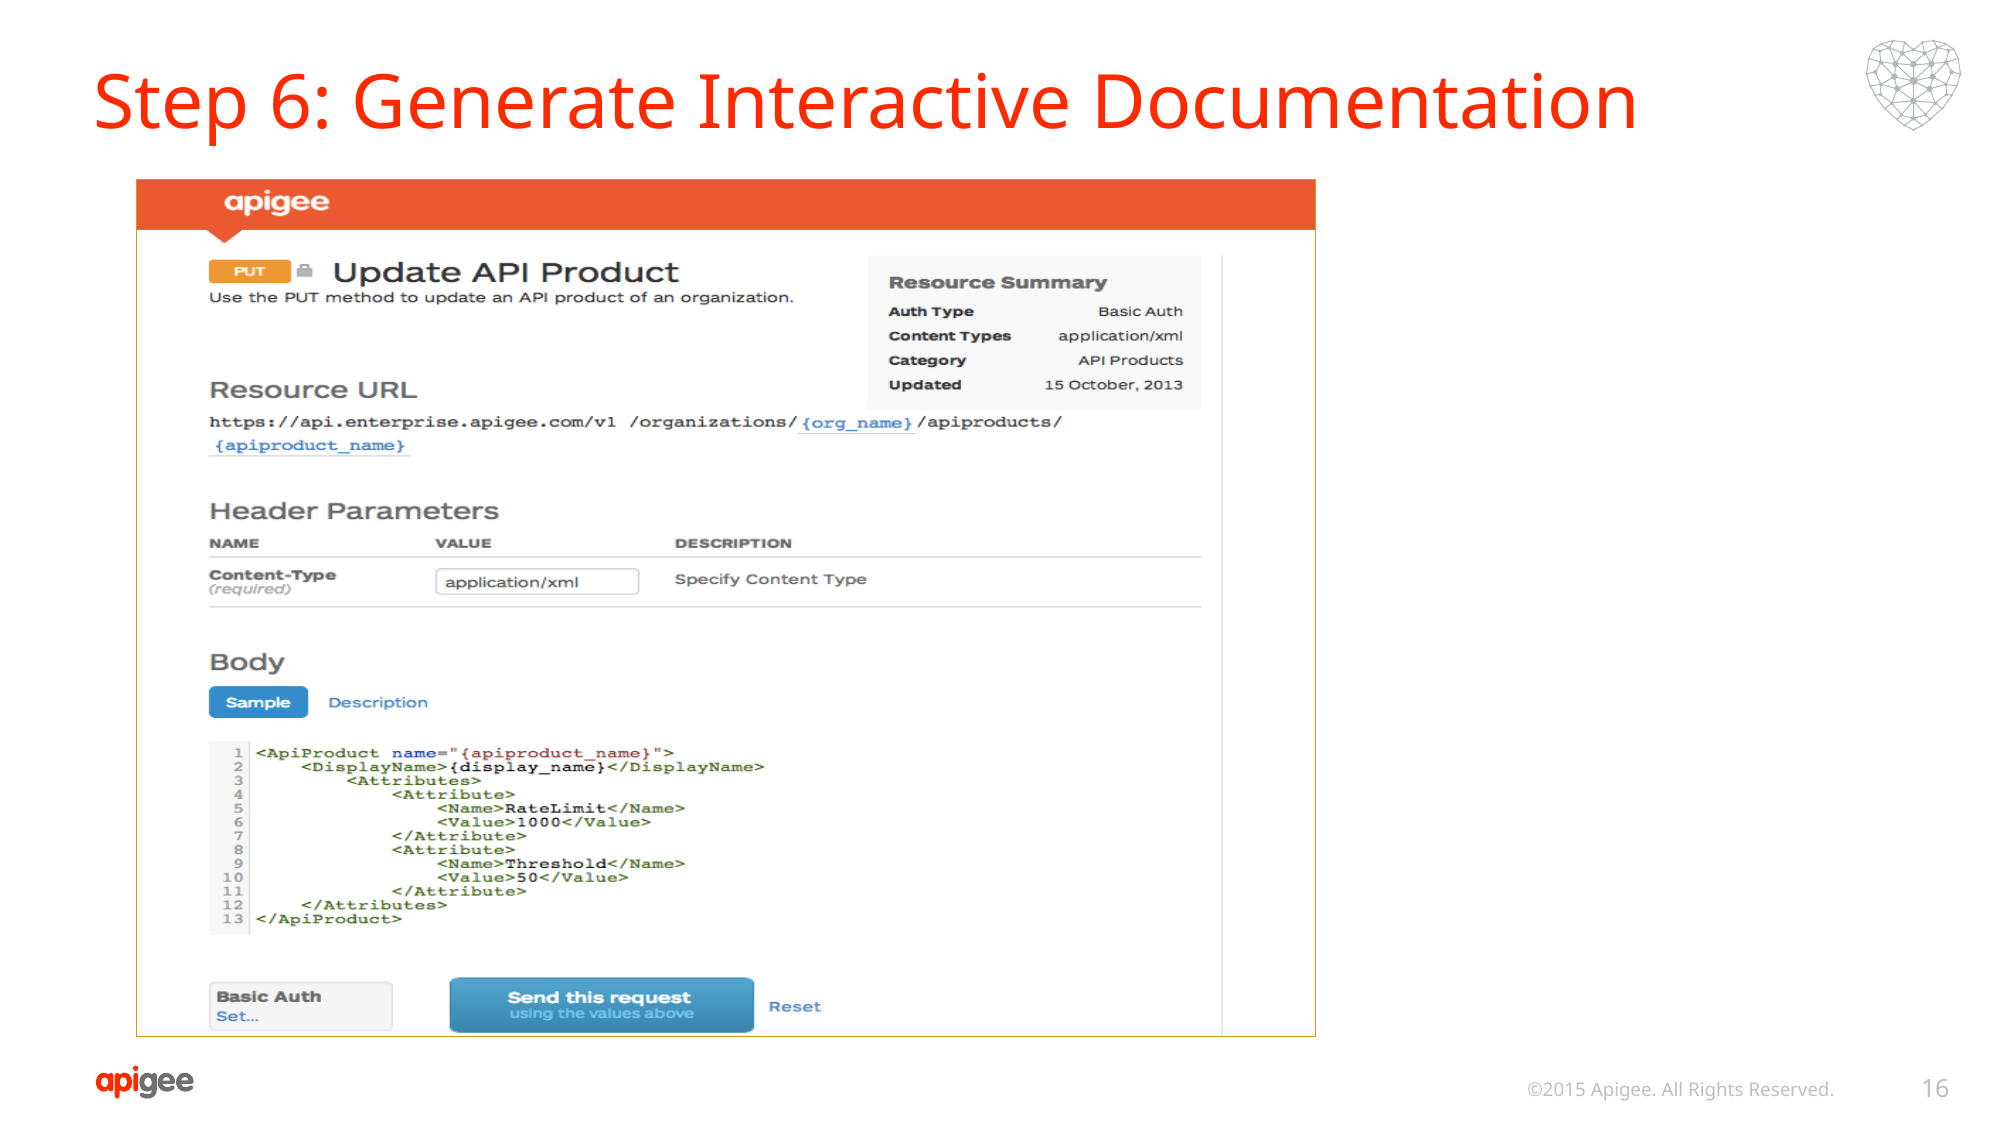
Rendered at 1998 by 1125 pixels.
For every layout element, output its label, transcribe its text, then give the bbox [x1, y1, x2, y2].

footer ©2015 Apigee. All Rights Reserved. [1214, 1059, 1847, 1120]
title Step 6: Generate Interactive Documentation [78, 43, 1783, 154]
text_box [1865, 39, 1962, 132]
picture [137, 180, 1316, 1036]
slide_number 16 [1864, 1059, 1965, 1120]
